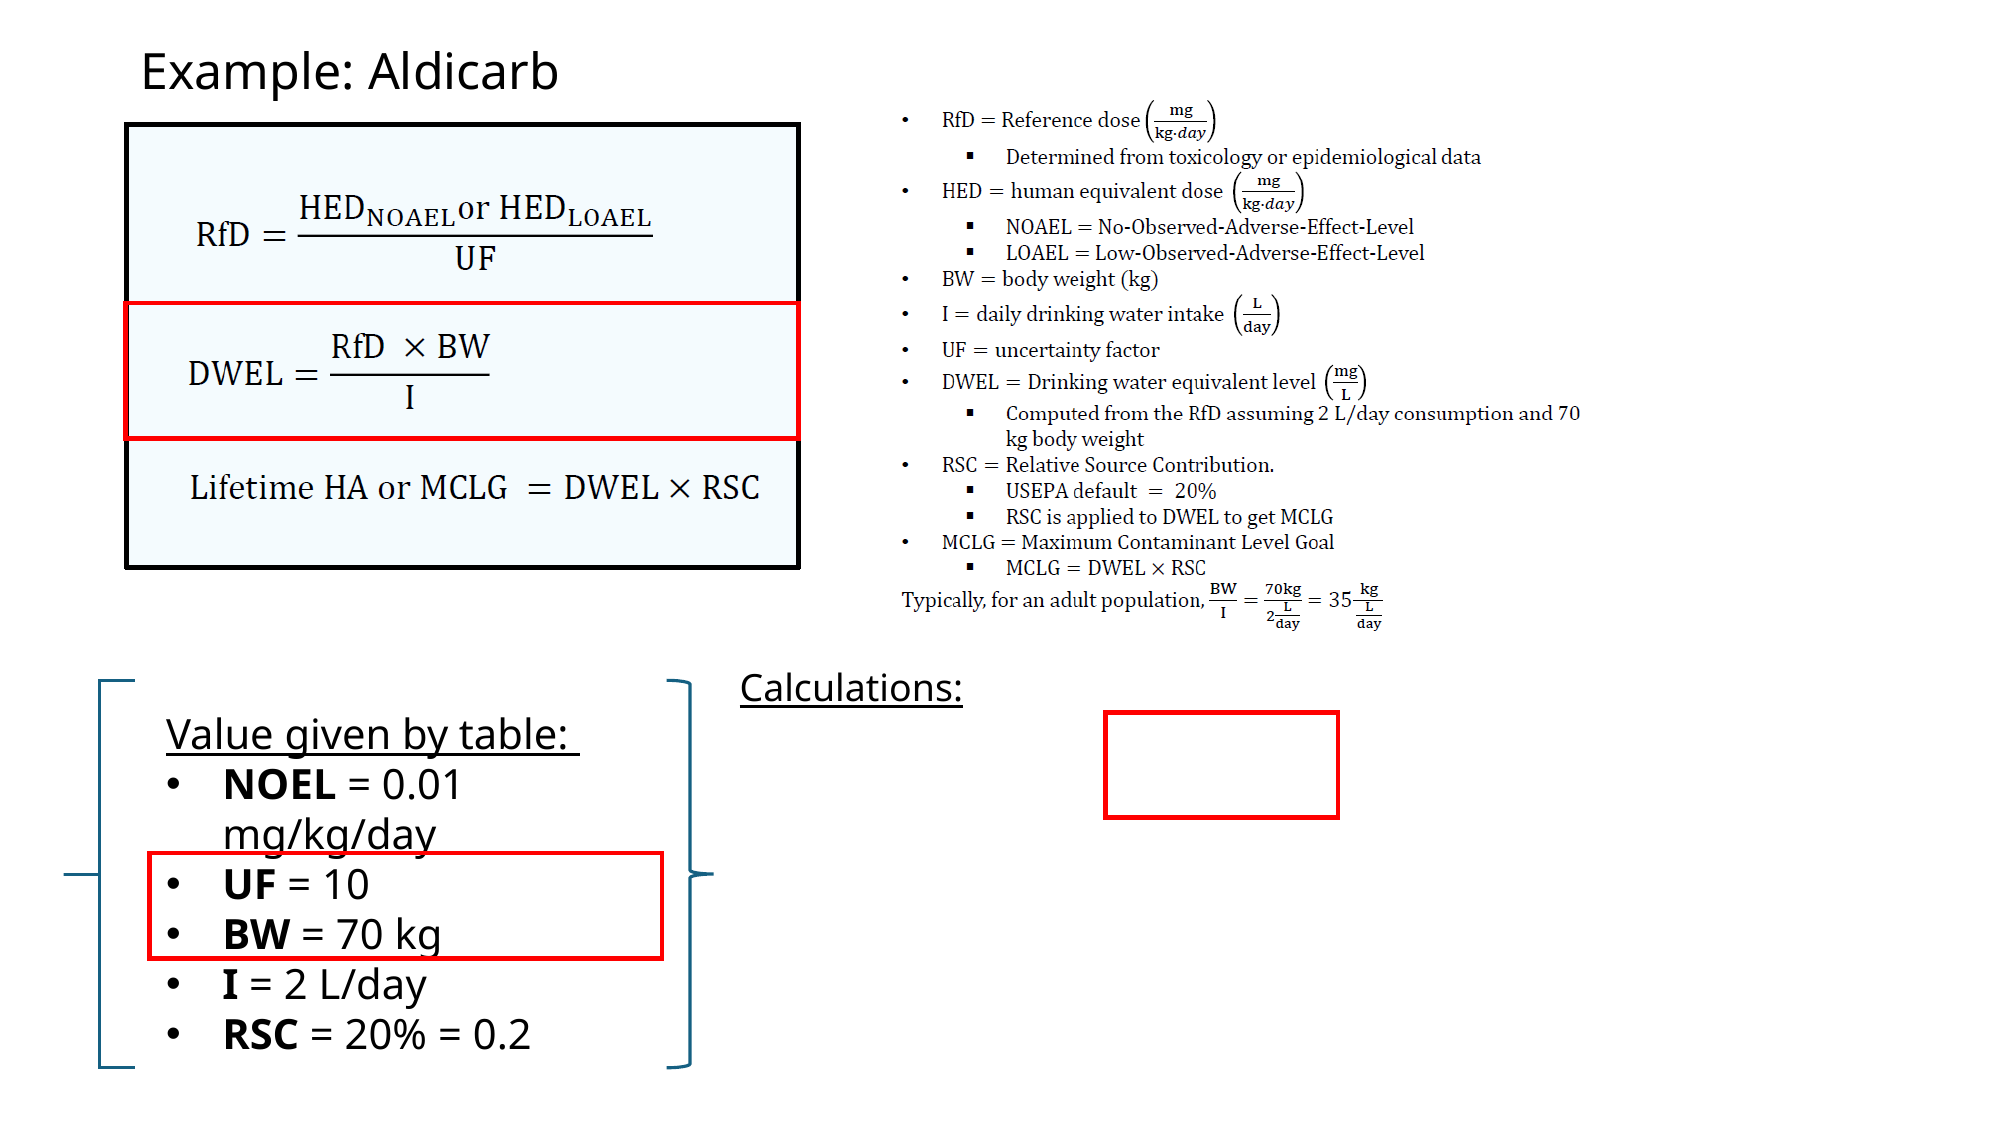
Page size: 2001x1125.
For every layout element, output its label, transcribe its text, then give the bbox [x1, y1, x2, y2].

picture [76, 88, 1608, 658]
text_box Value given by table: NOEL = 0.01 mg/kg/day UF = 10 BW = 70 kg I = 2 L/day RSC = 20% = 0.2 [151, 960, 664, 1066]
title Example: Aldicarb [125, 43, 1851, 104]
text_box [666, 678, 714, 1070]
text_box [148, 851, 664, 960]
text_box [63, 679, 135, 1069]
text_box [1104, 711, 1340, 819]
text_box Value given by table: NOEL = 0.01 mg/kg/day UF = 10 BW = 70 kg I = 2 L/day RSC = 20% = 0.2 [151, 700, 664, 851]
